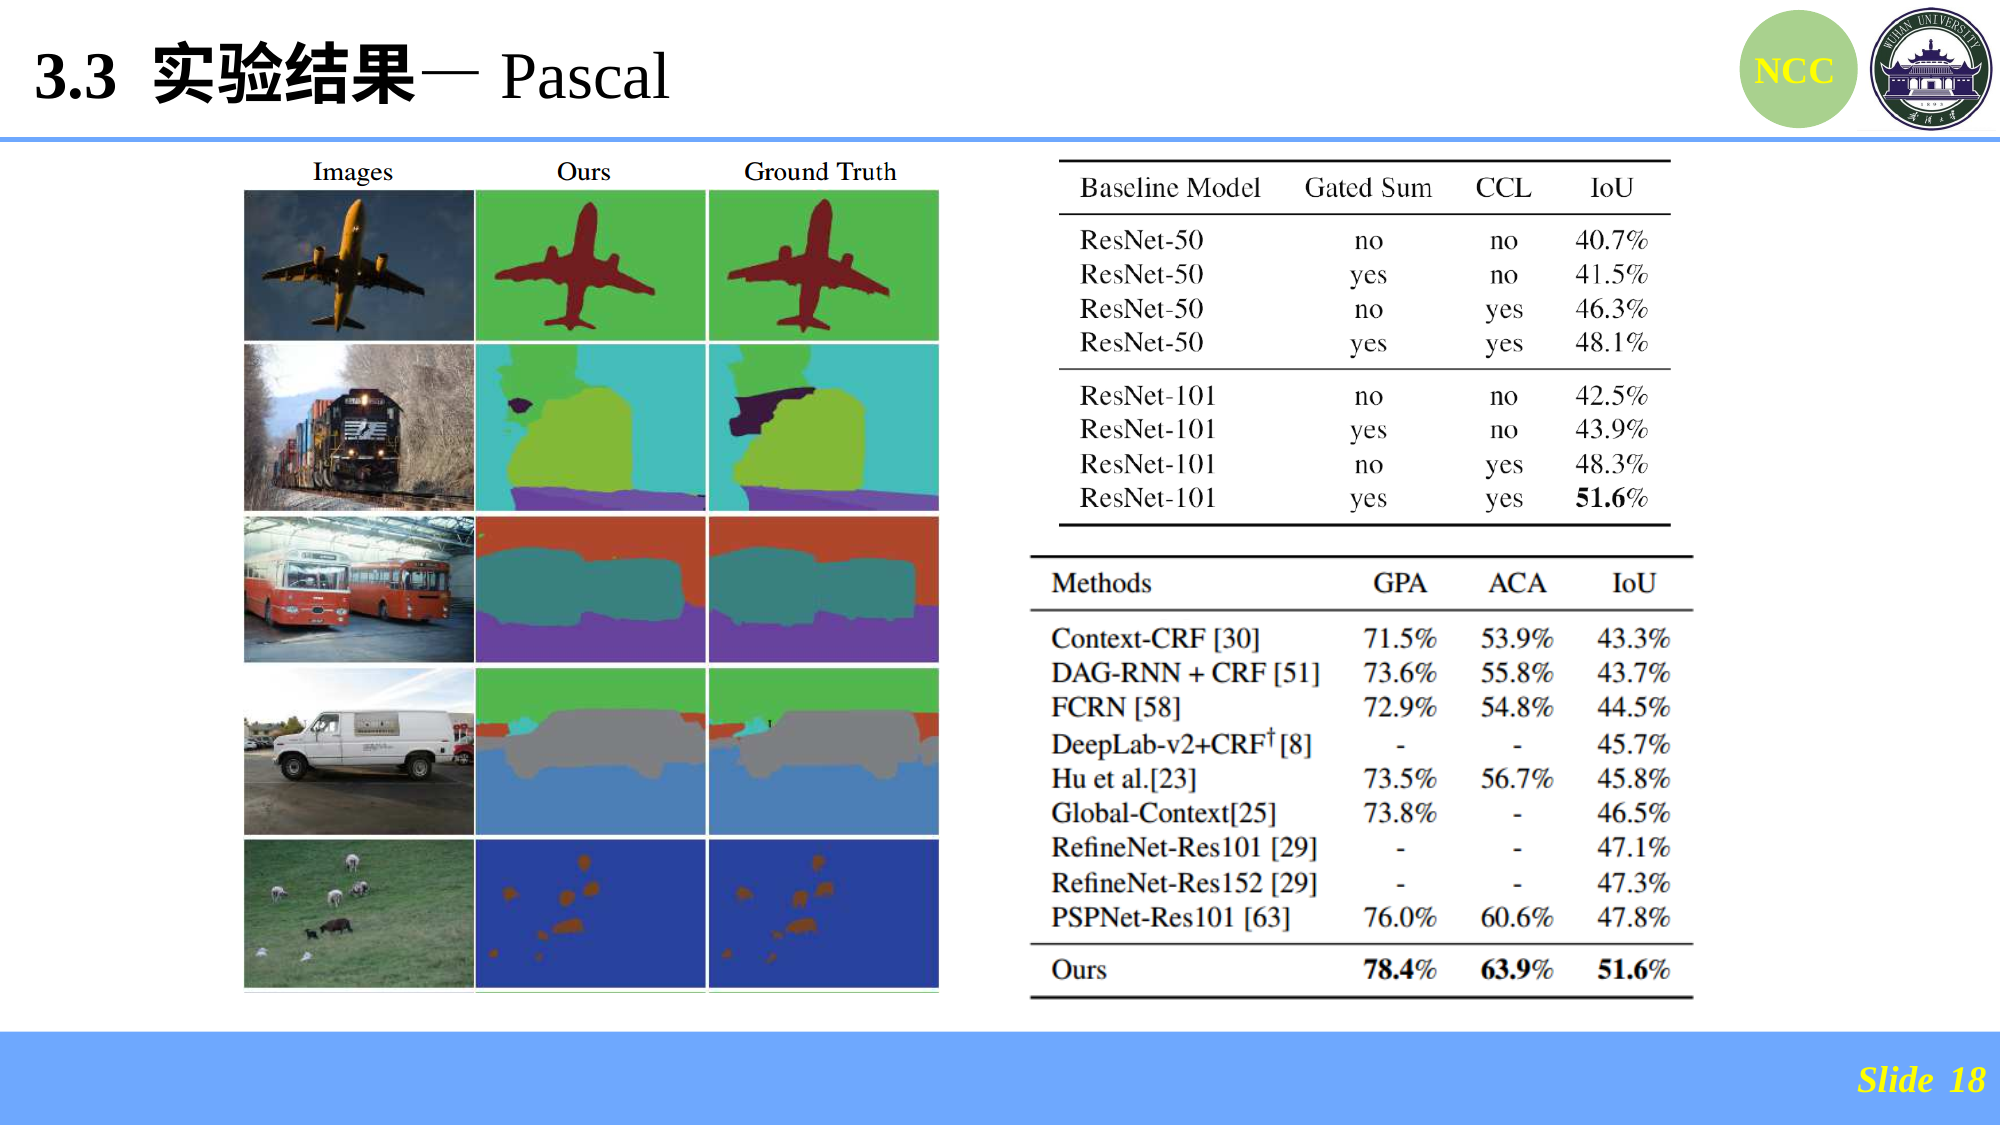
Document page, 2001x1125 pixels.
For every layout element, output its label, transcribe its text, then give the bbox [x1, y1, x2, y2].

picture [1857, 7, 1996, 131]
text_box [1023, 543, 1703, 1012]
text_box 3.3 实验结果—Pascal [19, 24, 866, 120]
picture [1050, 150, 1680, 540]
text_box 18 [1934, 1047, 2000, 1107]
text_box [225, 150, 950, 993]
